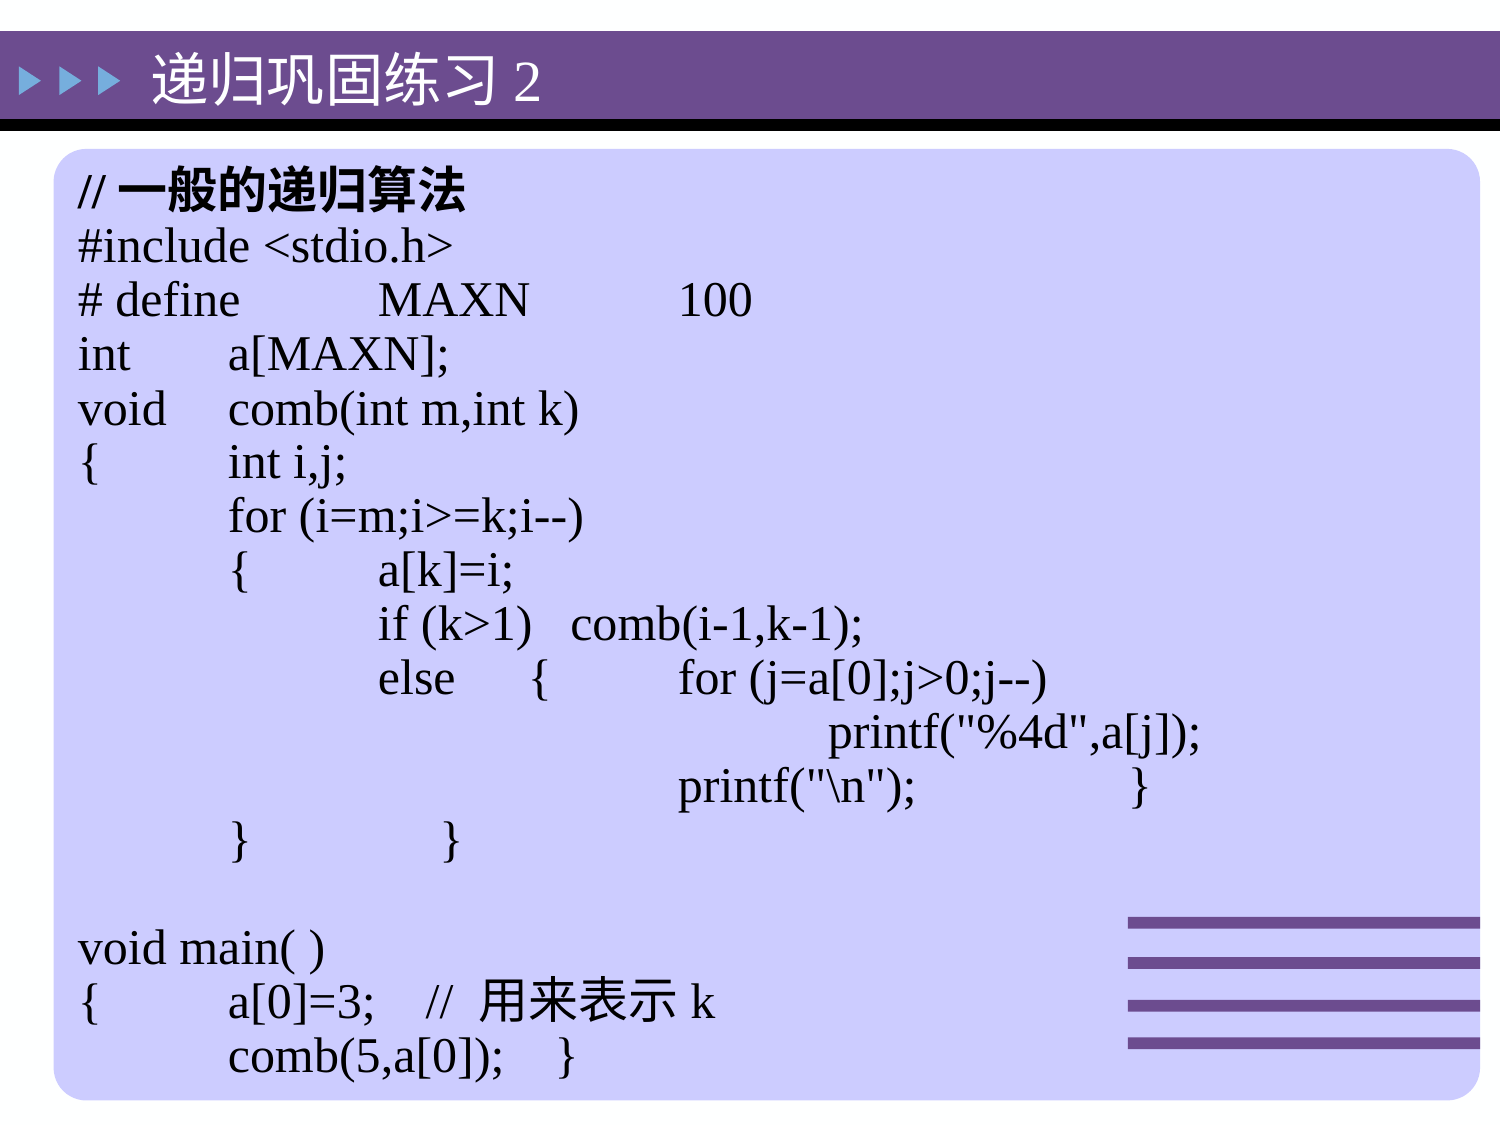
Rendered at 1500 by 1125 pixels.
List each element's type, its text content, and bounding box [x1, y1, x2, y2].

text_box [1127, 916, 1481, 929]
text_box [1127, 1037, 1481, 1050]
text_box [1127, 957, 1481, 969]
text_box [1127, 999, 1481, 1012]
text_box 递归巩固练习2 [135, 34, 803, 121]
text_box //一般的递归算法 #include <stdio.h> # define MAXN 100 int a[MAXN]; void comb(int m,int k) { int i,j; for (i=m;i>=k;i--) { a[k]=i; if (k>1) comb(i-1,k-1); else { for (j=a[0];j>0;j--) printf("%4d",a[j]); printf("\n"); } } } void main( ) { a[0]=3; // 用来表示k comb(5,a[0]); } [53, 148, 1481, 1101]
